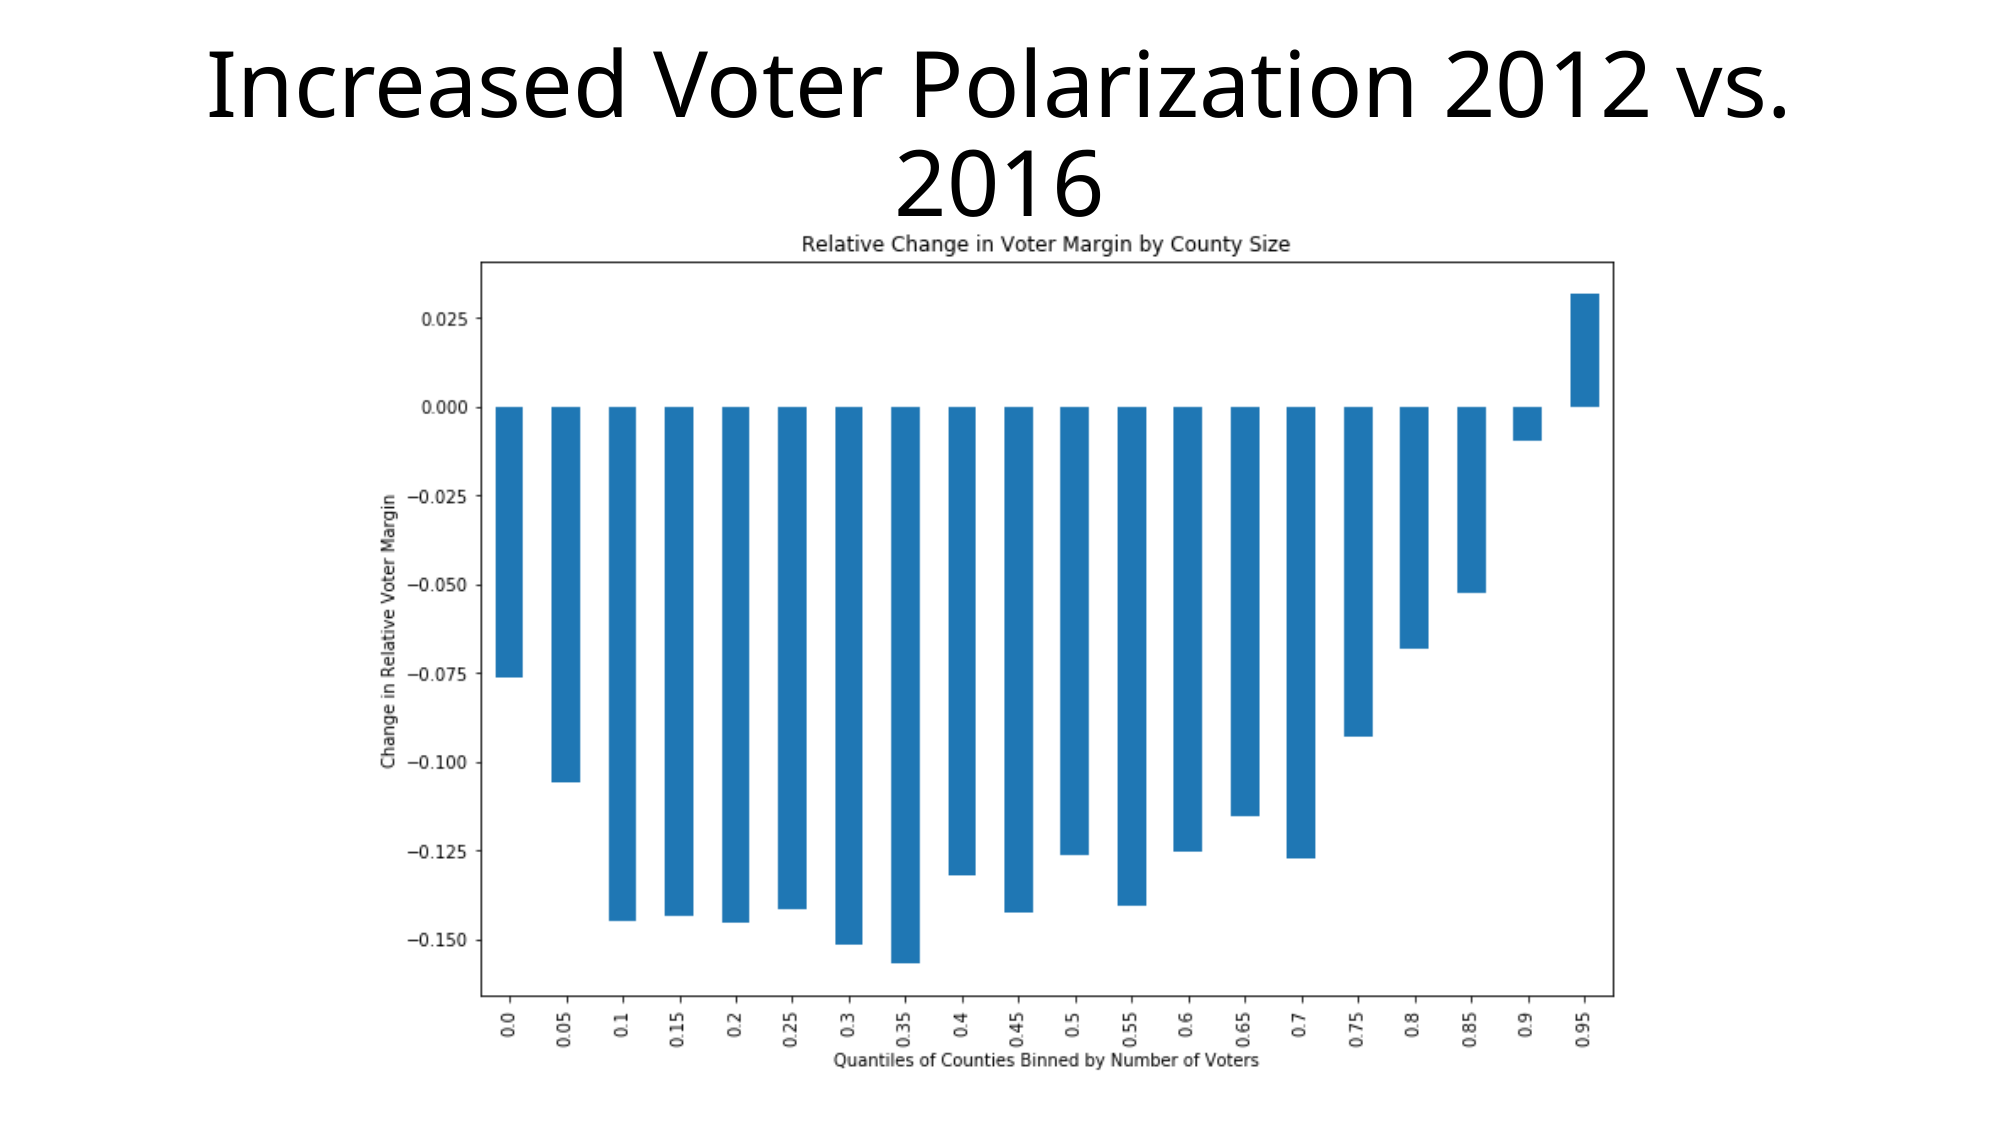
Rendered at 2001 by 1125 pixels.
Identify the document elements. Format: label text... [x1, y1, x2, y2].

title Increased Voter Polarization 2012 vs. 2016 [137, 28, 1863, 246]
picture [371, 223, 1630, 1082]
